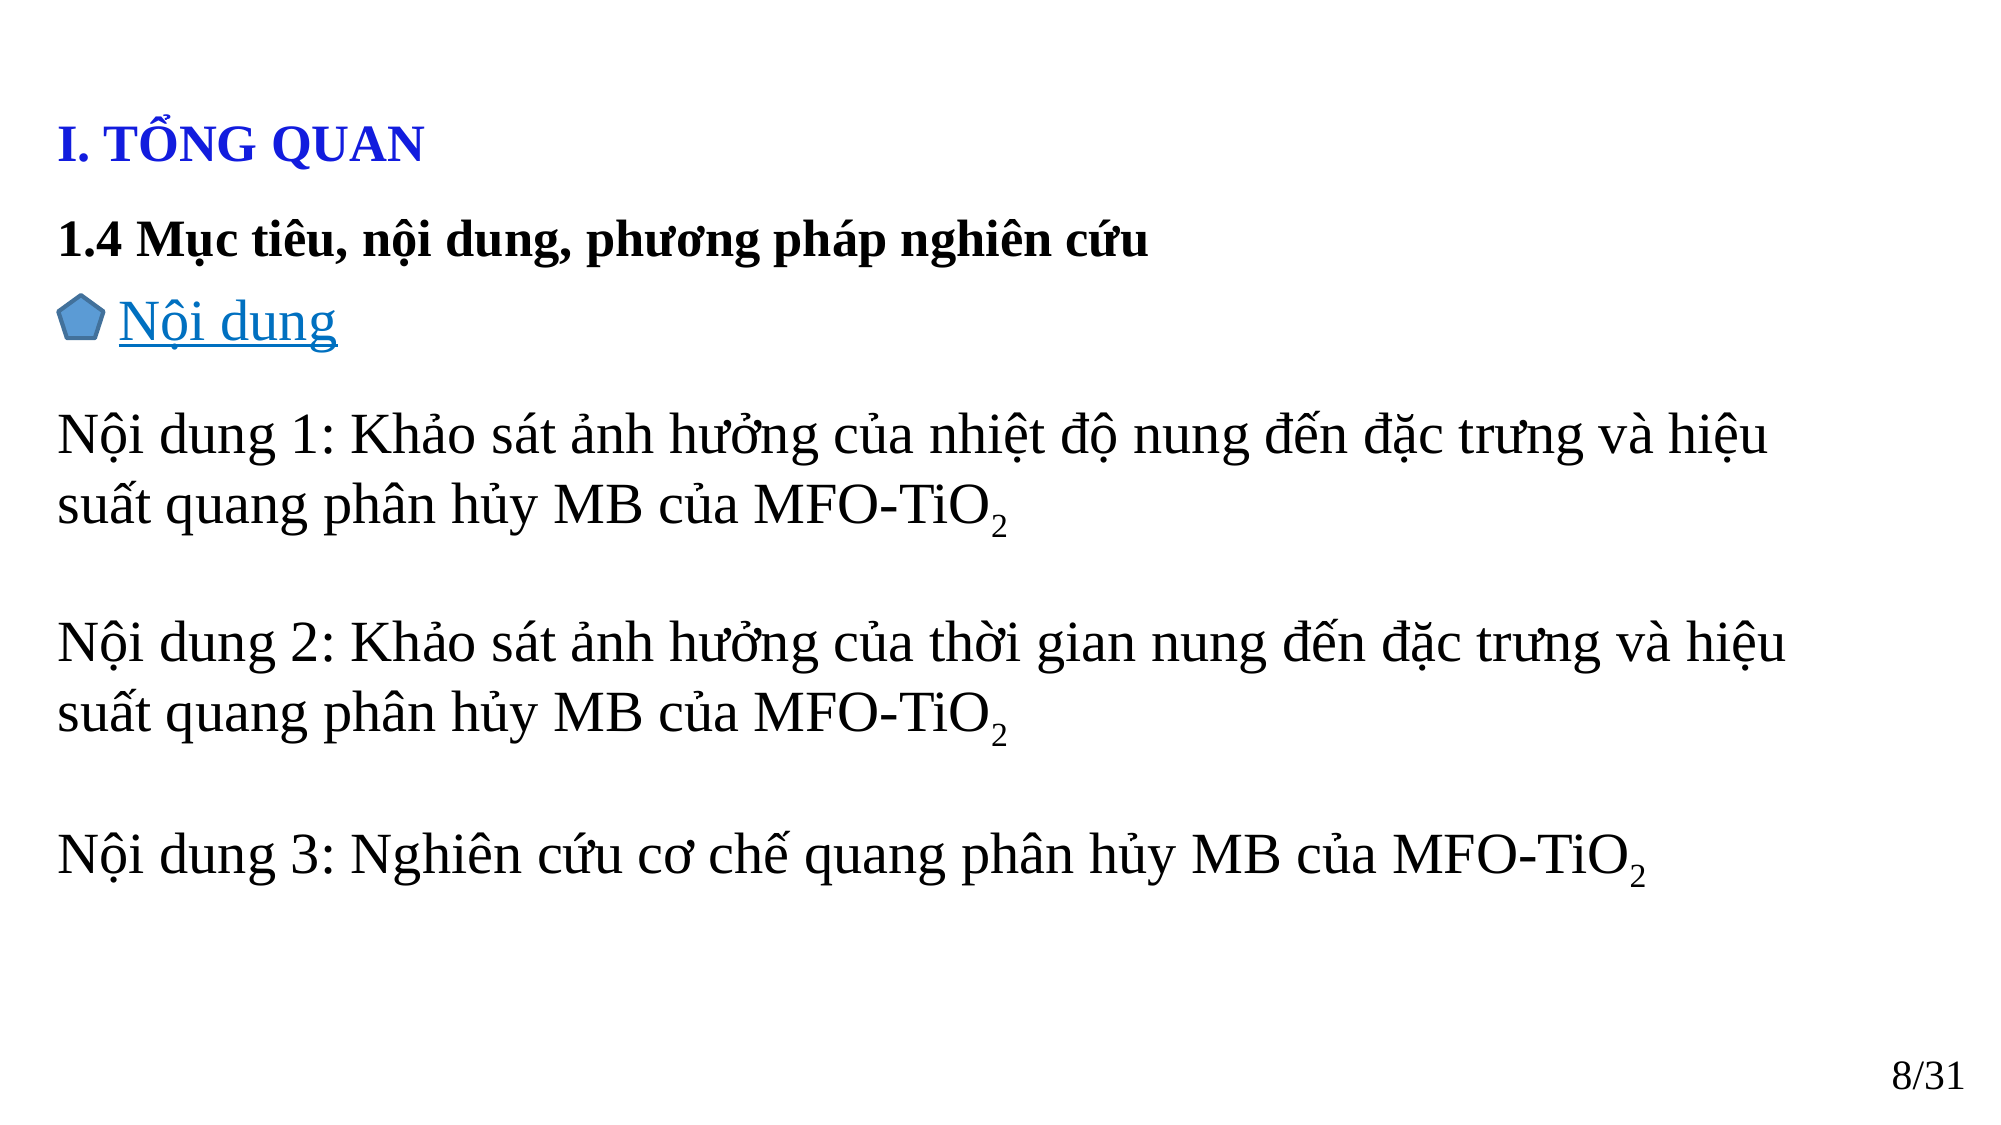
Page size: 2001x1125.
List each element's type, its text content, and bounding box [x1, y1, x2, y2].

text_box Nội dung [103, 274, 1857, 430]
text_box Nội dung 2: Khảo sát ảnh hưởng của thời gian nung đến đặc trưng và hiệu suất quang phân hủy MB của MFO-TiO2 [42, 595, 1832, 761]
title I. TỔNG QUAN 1.4 Mục tiêu, nội dung, phương pháp nghiên cứu [42, 68, 1897, 339]
text_box [58, 295, 104, 339]
slide_number 8/31 [1514, 1042, 1982, 1103]
text_box Nội dung 1: Khảo sát ảnh hưởng của nhiệt độ nung đến đặc trưng và hiệu suất quang phân hủy MB của MFO-TiO2 [42, 387, 1796, 553]
text_box Nội dung 3: Nghiên cứu cơ chế quang phân hủy MB của MFO-TiO2 [42, 807, 1947, 903]
